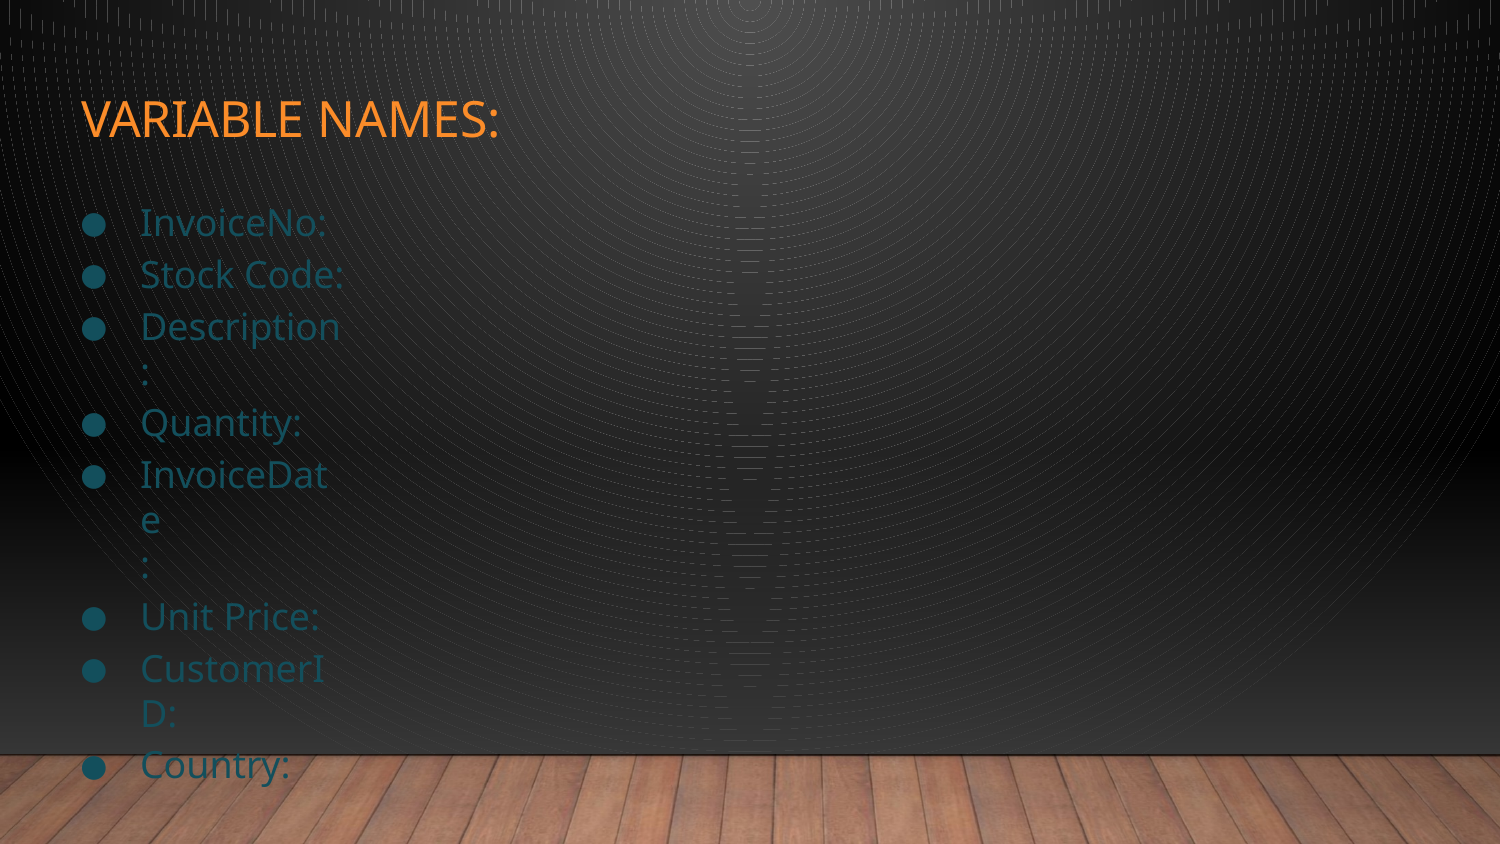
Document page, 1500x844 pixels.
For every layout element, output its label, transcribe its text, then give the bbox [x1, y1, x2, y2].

title Variable Names: [63, 44, 518, 188]
picture [0, 754, 1500, 844]
text_box InvoiceNo: Stock Code: Description: Quantity: InvoiceDate : Unit Price: CustomerID: Country: [78, 190, 349, 787]
